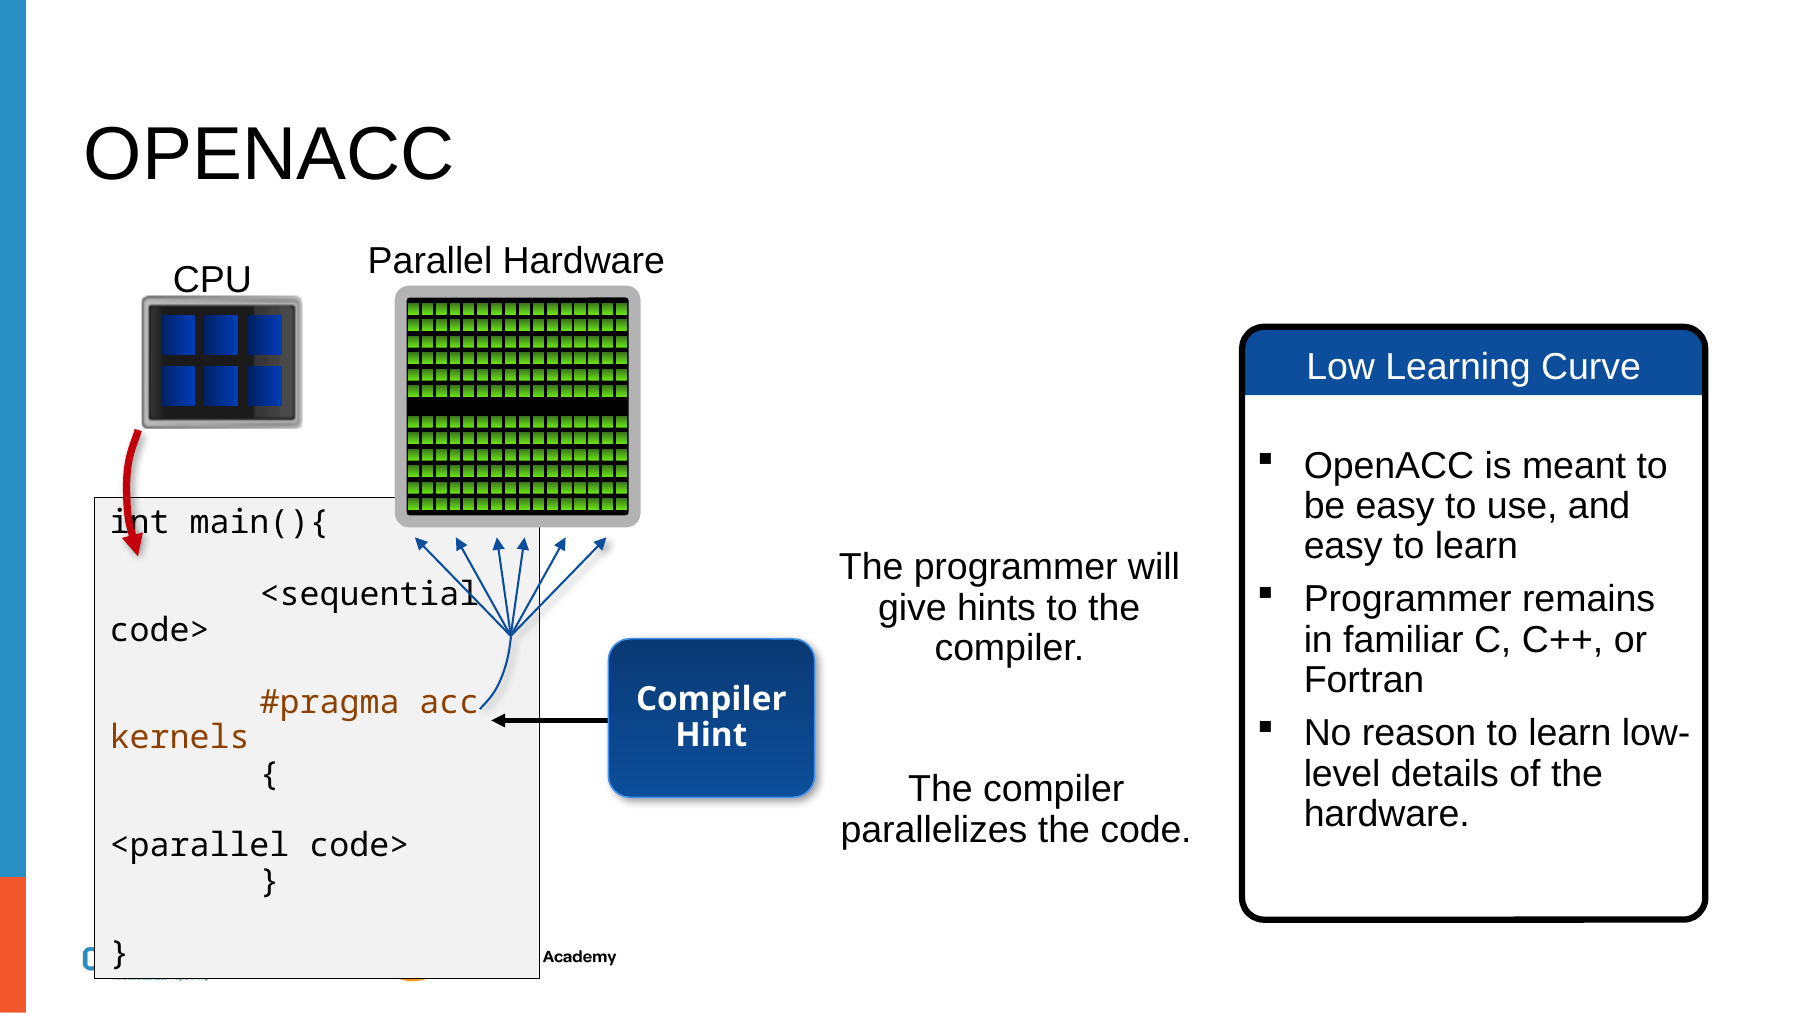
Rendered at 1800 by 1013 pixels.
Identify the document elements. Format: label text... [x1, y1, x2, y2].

text_box CPU [156, 251, 269, 280]
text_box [402, 289, 633, 524]
text_box OpenACC is meant to be easy to use, and easy to learn Programmer remains in familiar C, C++, or Fortran No reason to learn low-level details of the hardware. [1240, 436, 1707, 897]
text_box [478, 646, 512, 711]
text_box The compiler parallelizes the code. [805, 760, 1228, 860]
picture [142, 296, 154, 428]
text_box [124, 429, 141, 557]
picture [81, 946, 93, 981]
text_box [1239, 324, 1708, 922]
picture [289, 296, 302, 428]
text_box int main(){ <sequential code> #pragma acc kernels { <parallel code> } } [93, 495, 541, 981]
title openacc [68, 106, 1706, 204]
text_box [154, 281, 289, 443]
picture [541, 939, 619, 973]
text_box The programmer will give hints to the compiler. [798, 538, 1221, 678]
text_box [414, 537, 607, 637]
text_box Compiler Hint [608, 638, 815, 798]
text_box Parallel Hardware [351, 232, 682, 291]
